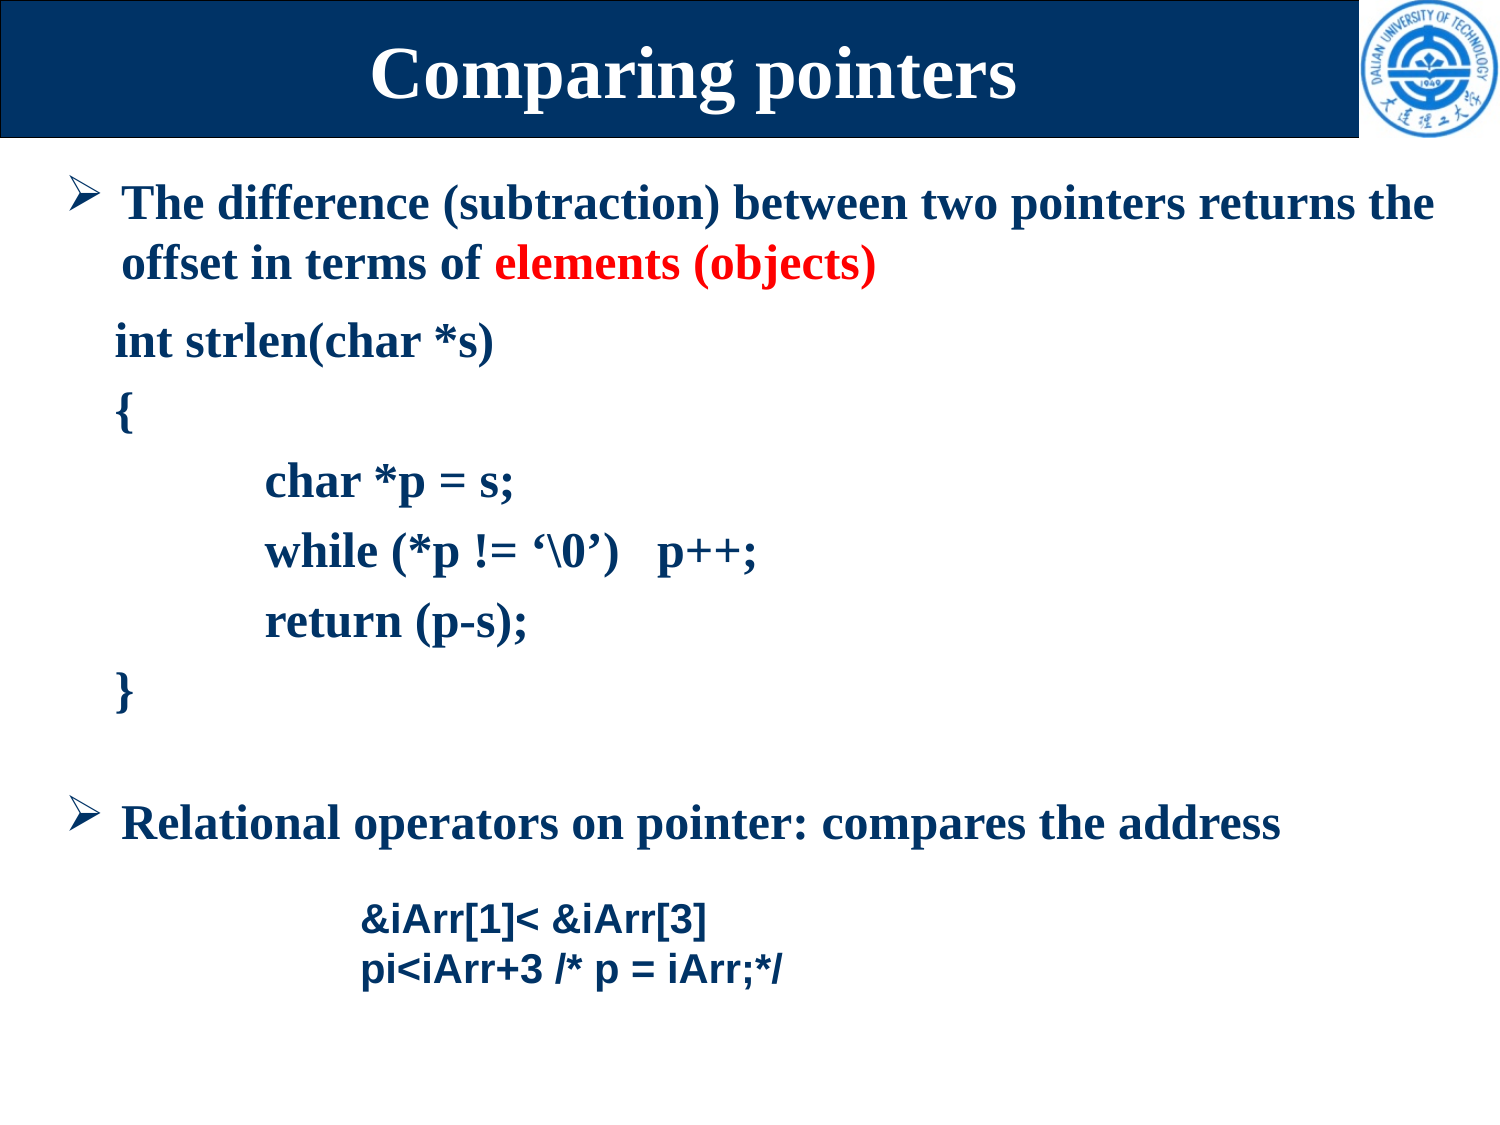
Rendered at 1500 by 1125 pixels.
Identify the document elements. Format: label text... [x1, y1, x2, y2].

list The difference (subtraction) between two pointers returns the offset in terms of elements (objects) Relational operators on pointer: compares the address [50, 162, 1463, 1088]
title Comparing pointers [37, 12, 1350, 125]
text_box int strlen(char *s) { char *p = s; while (*p != ‘\0’) p++; return (p-s); } [99, 300, 1450, 726]
picture [1359, 0, 1500, 138]
text_box &iArr[1]< &iArr[3] pi<iArr+3 /* p = iArr;*/ [345, 884, 863, 1000]
